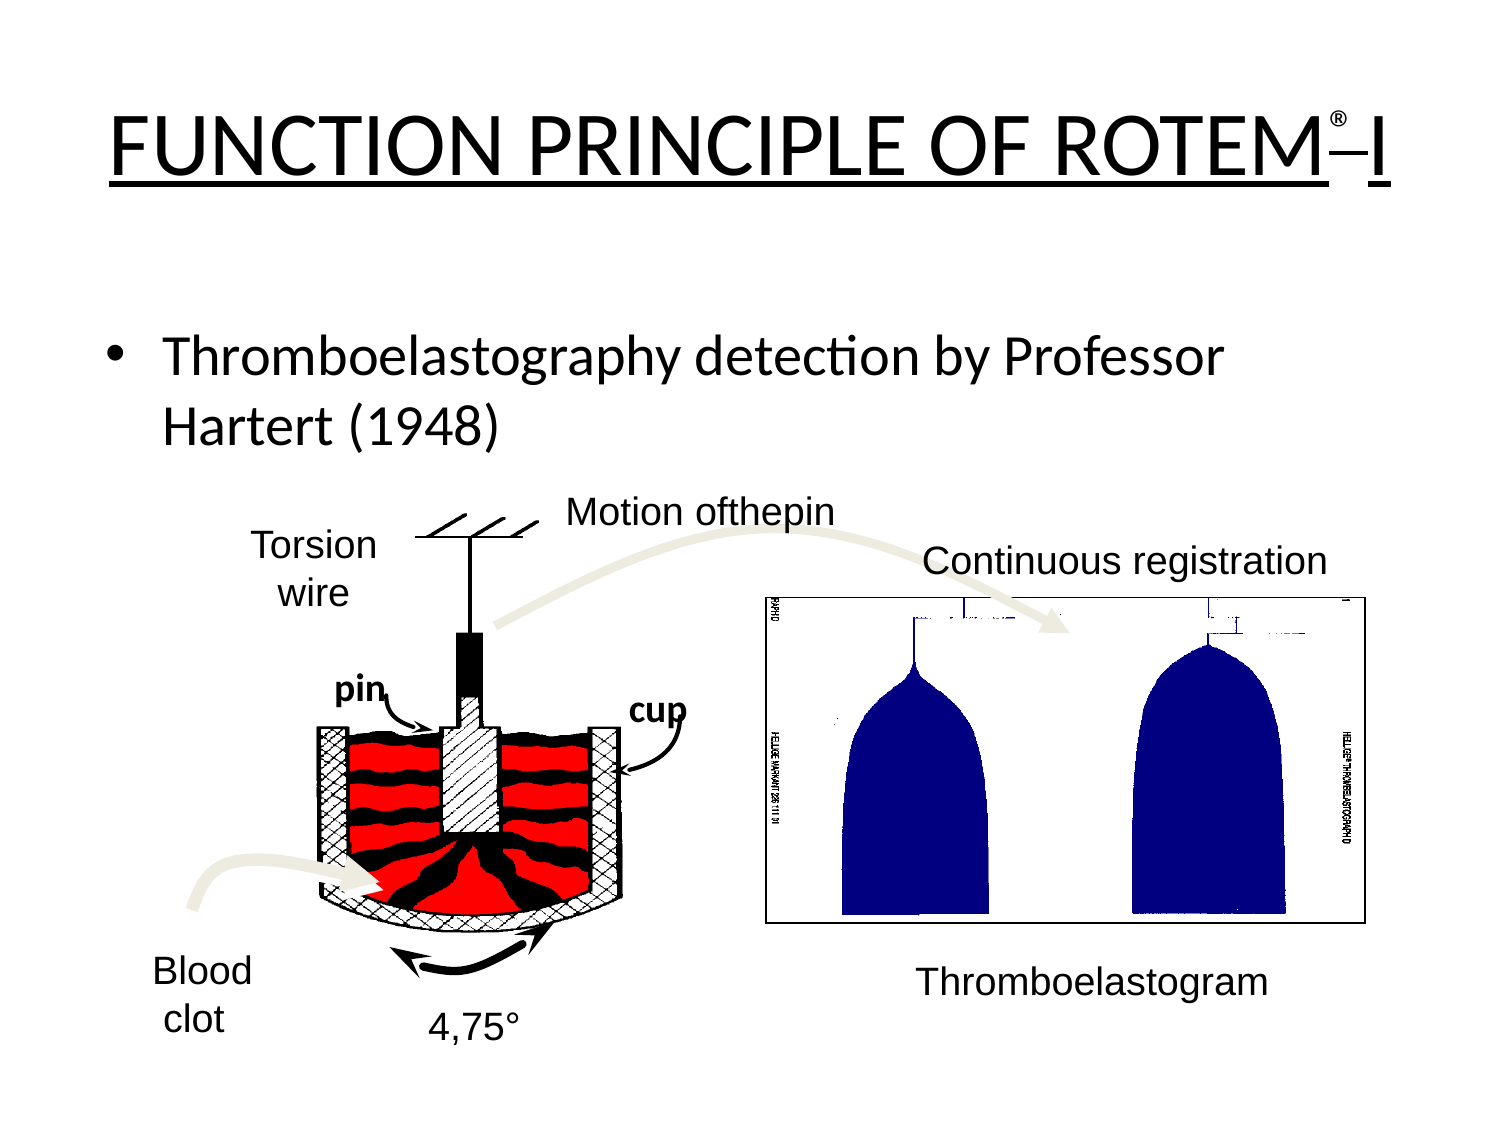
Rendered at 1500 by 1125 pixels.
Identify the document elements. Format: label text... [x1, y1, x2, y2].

list Thromboelastography detection by Professor Hartert (1948) [90, 309, 1410, 468]
title FUNCTION PRINCIPLE OF ROTEM® I [75, 45, 1425, 233]
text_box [135, 478, 1365, 1054]
